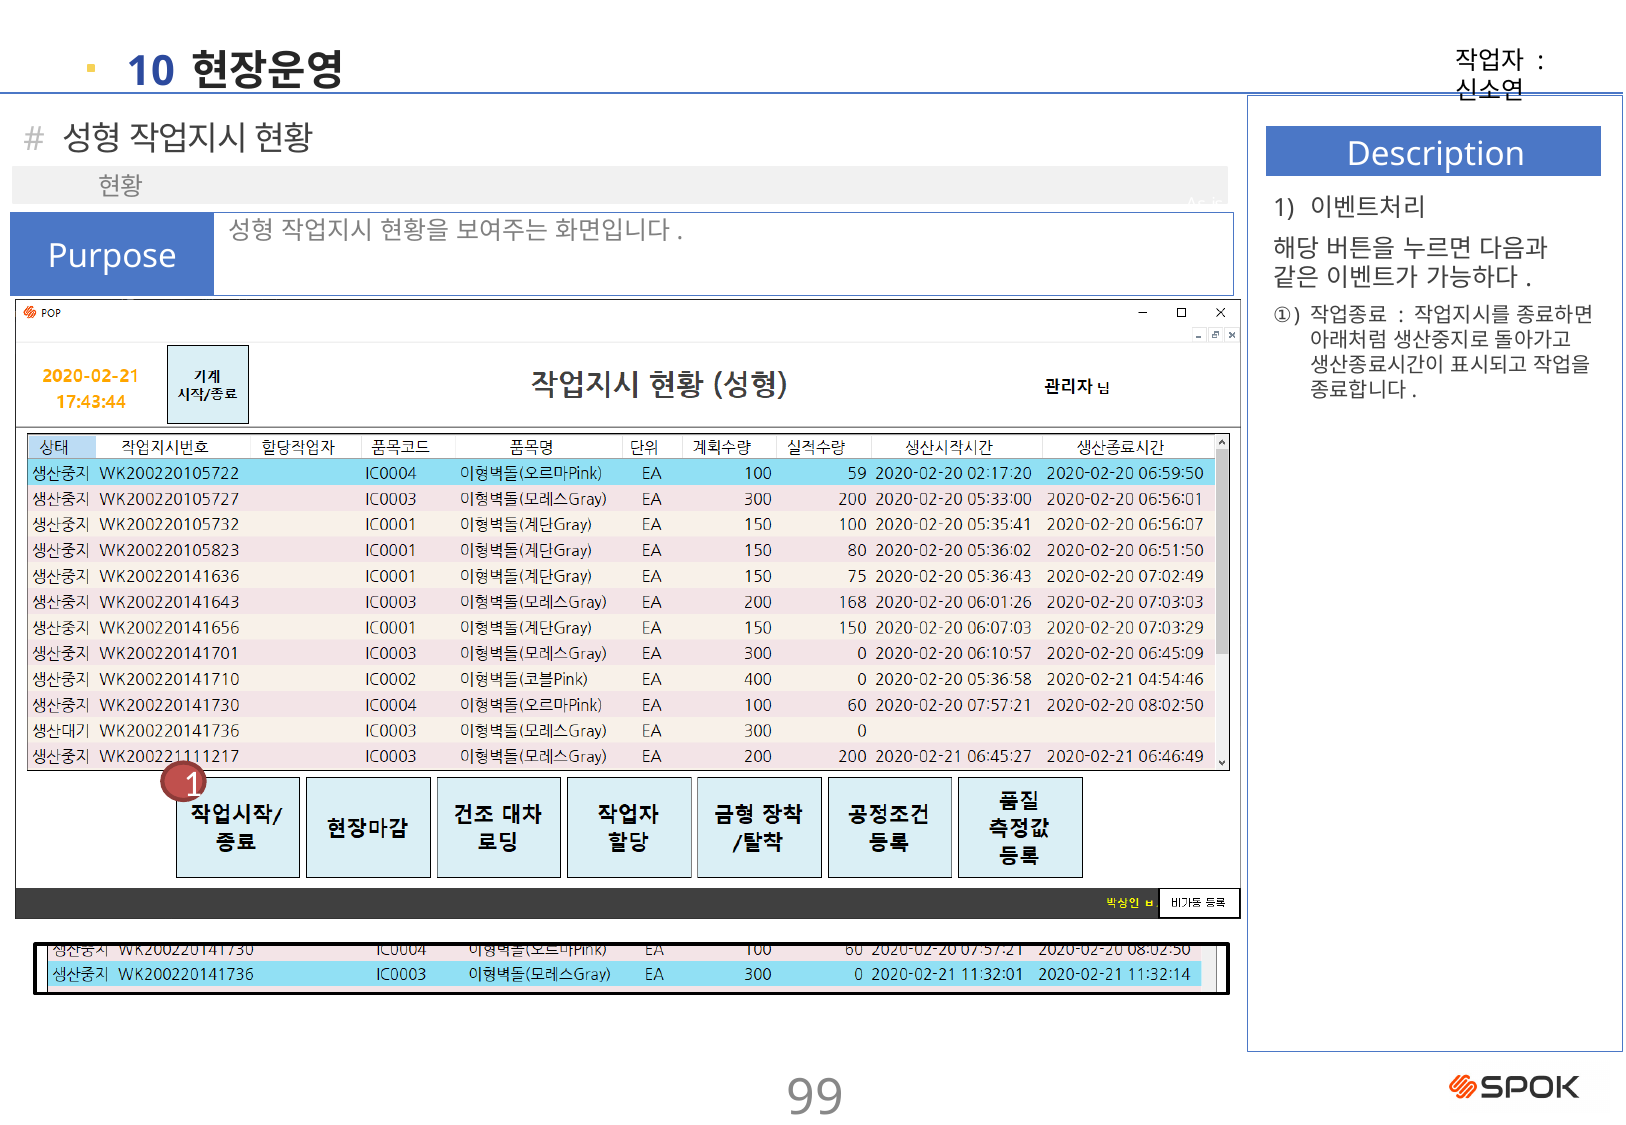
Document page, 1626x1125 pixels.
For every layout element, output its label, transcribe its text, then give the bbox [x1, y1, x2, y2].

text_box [0, 92, 1623, 1052]
picture [36, 945, 1227, 993]
text_box 작업자 : 신소연 [1440, 37, 1625, 94]
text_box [10, 190, 1234, 297]
slide_number 99 [483, 1064, 1142, 1125]
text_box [87, 42, 408, 92]
picture [1449, 1060, 1610, 1114]
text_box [11, 166, 1229, 190]
